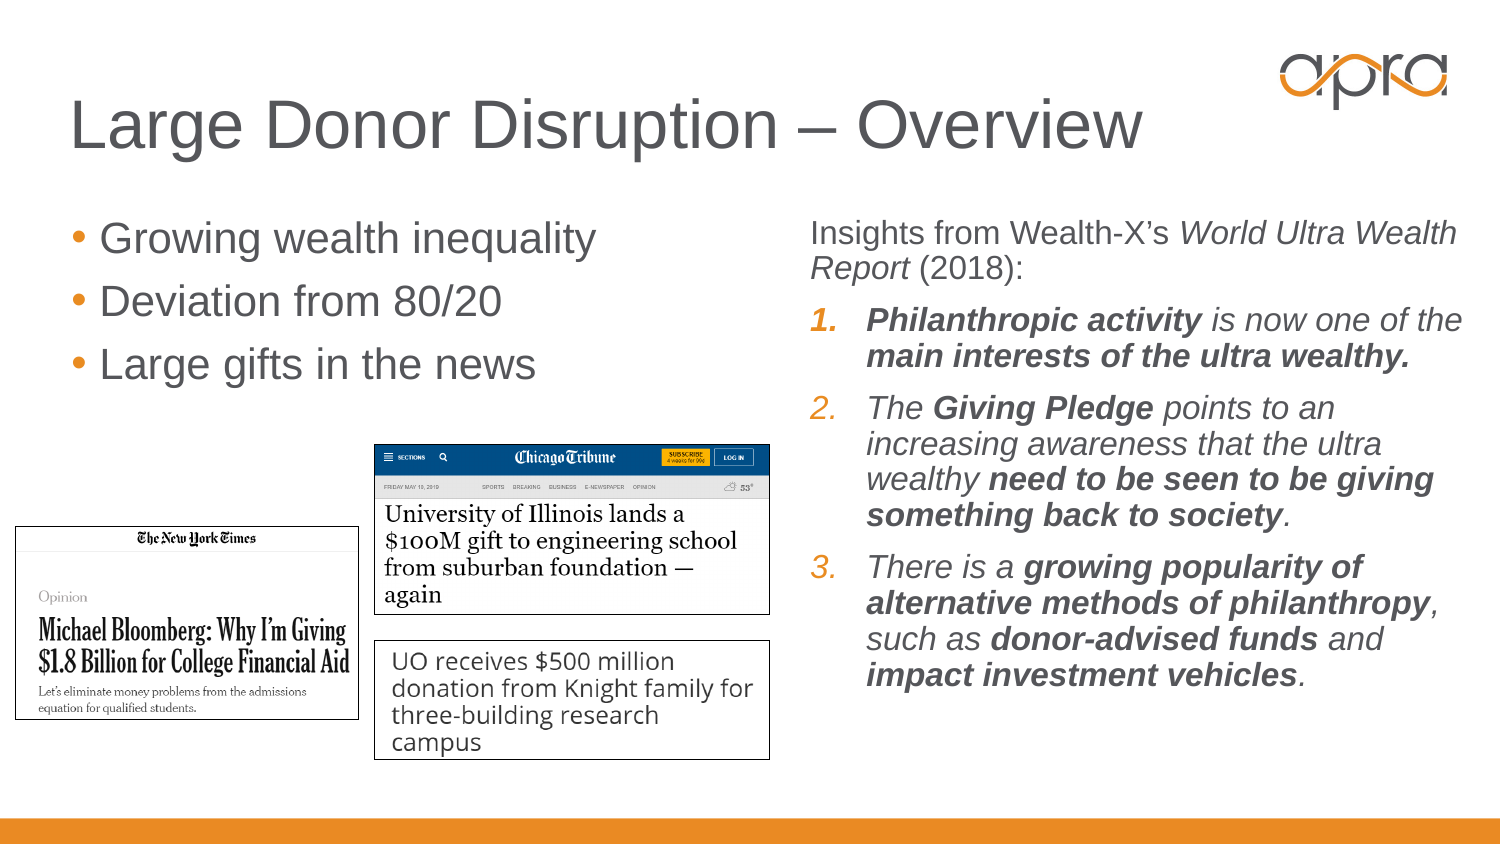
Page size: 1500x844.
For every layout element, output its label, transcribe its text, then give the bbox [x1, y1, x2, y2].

list Growing wealth inequality Deviation from 80/20 Large gifts in the news [56, 207, 754, 760]
list Insights from Wealth-X’s World Ultra Wealth Report (2018): Philanthropic activity is now one of the main interests of the ultra wealthy. The Giving Pledge points to an increasing awareness that the ultra wealthy need to be seen to be giving something back to society. There is a growing popularity of alternative methods of philanthropy, such as donor-advised funds and impact investment vehicles. [795, 207, 1490, 808]
picture [0, 0, 1500, 844]
title Large Donor Disruption – Overview [54, 44, 1446, 208]
